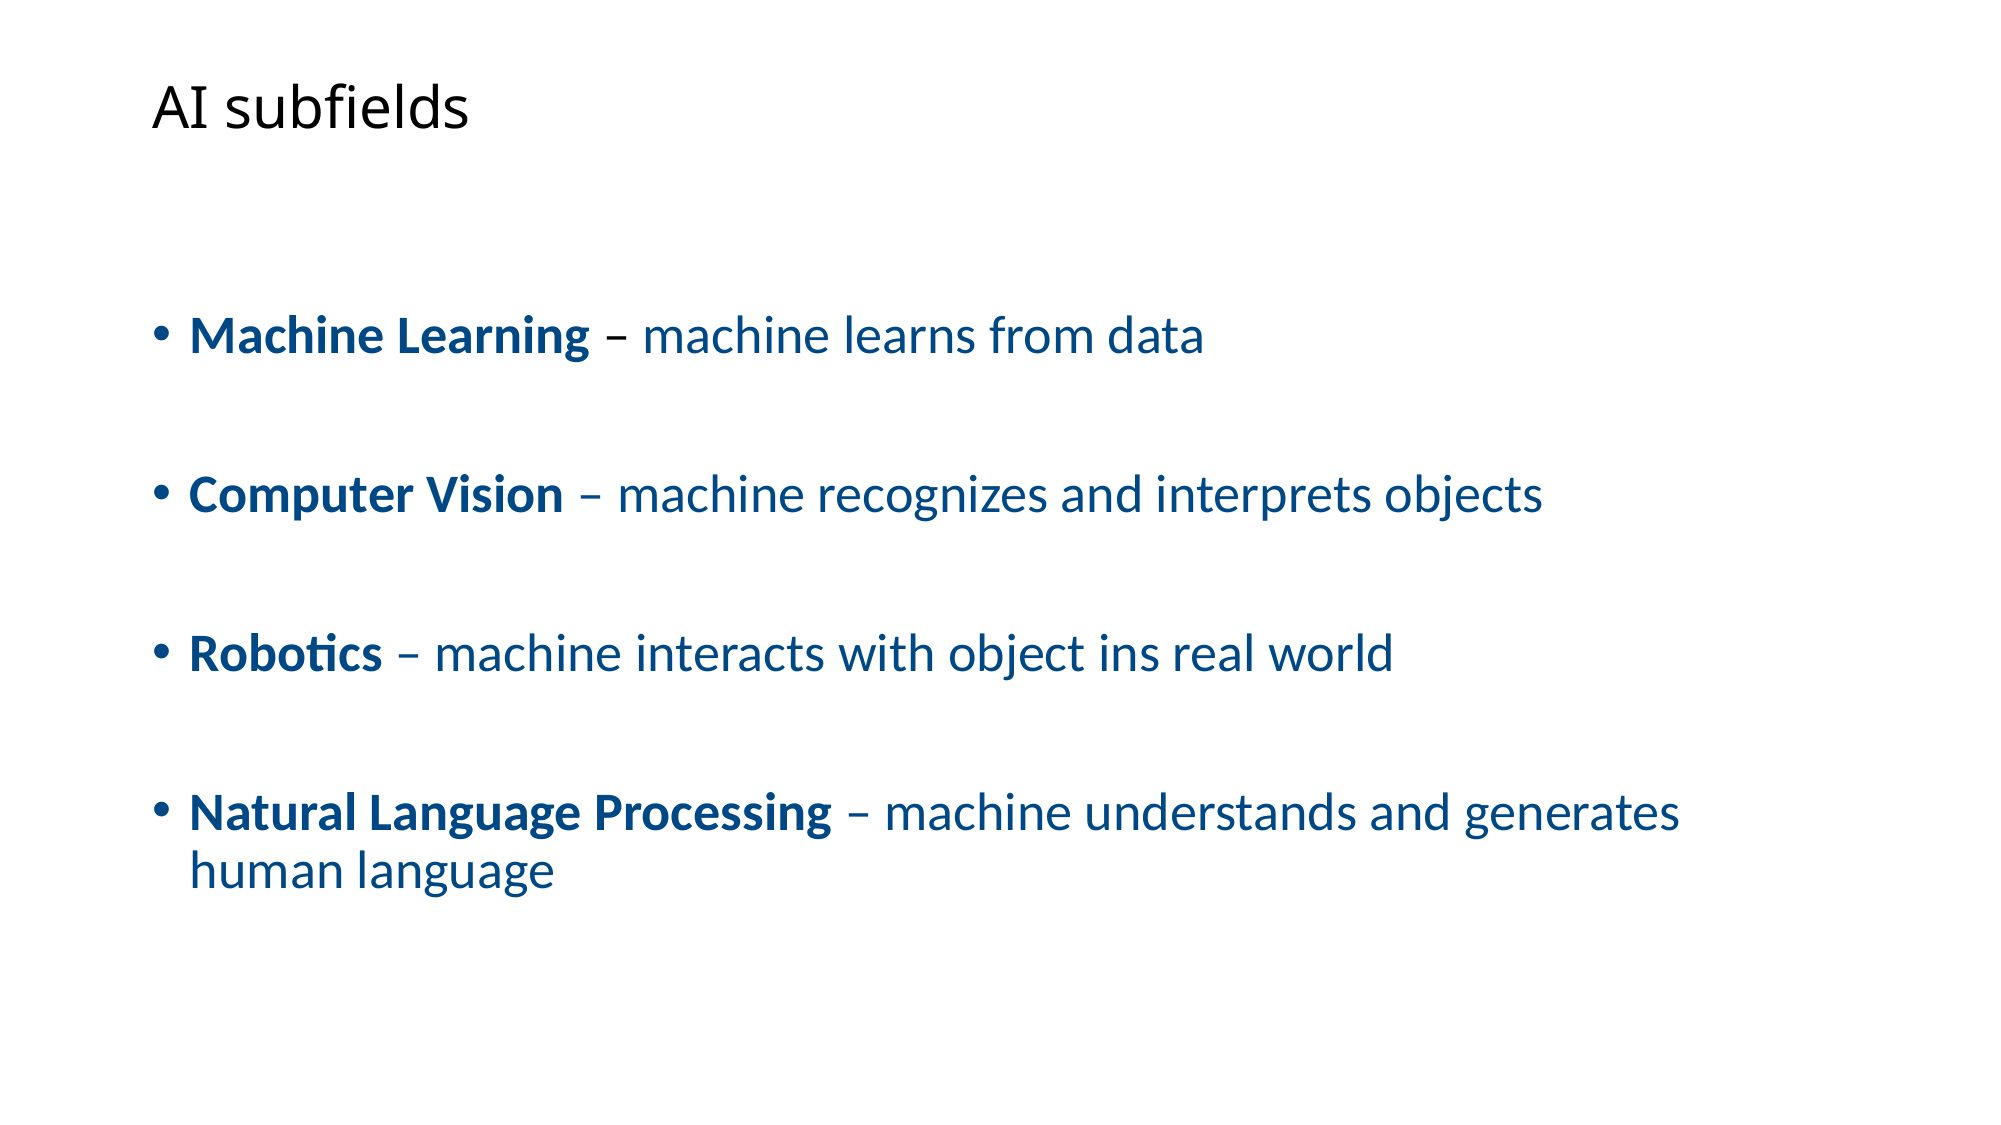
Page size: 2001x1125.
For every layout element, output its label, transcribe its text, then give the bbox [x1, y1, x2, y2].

list Machine Learning – machine learns from data Computer Vision – machine recognizes and interprets objects Robotics – machine interacts with object ins real world Natural Language Processing – machine understands and generates human language [137, 299, 1863, 1014]
title AI subfields [137, 59, 1814, 160]
